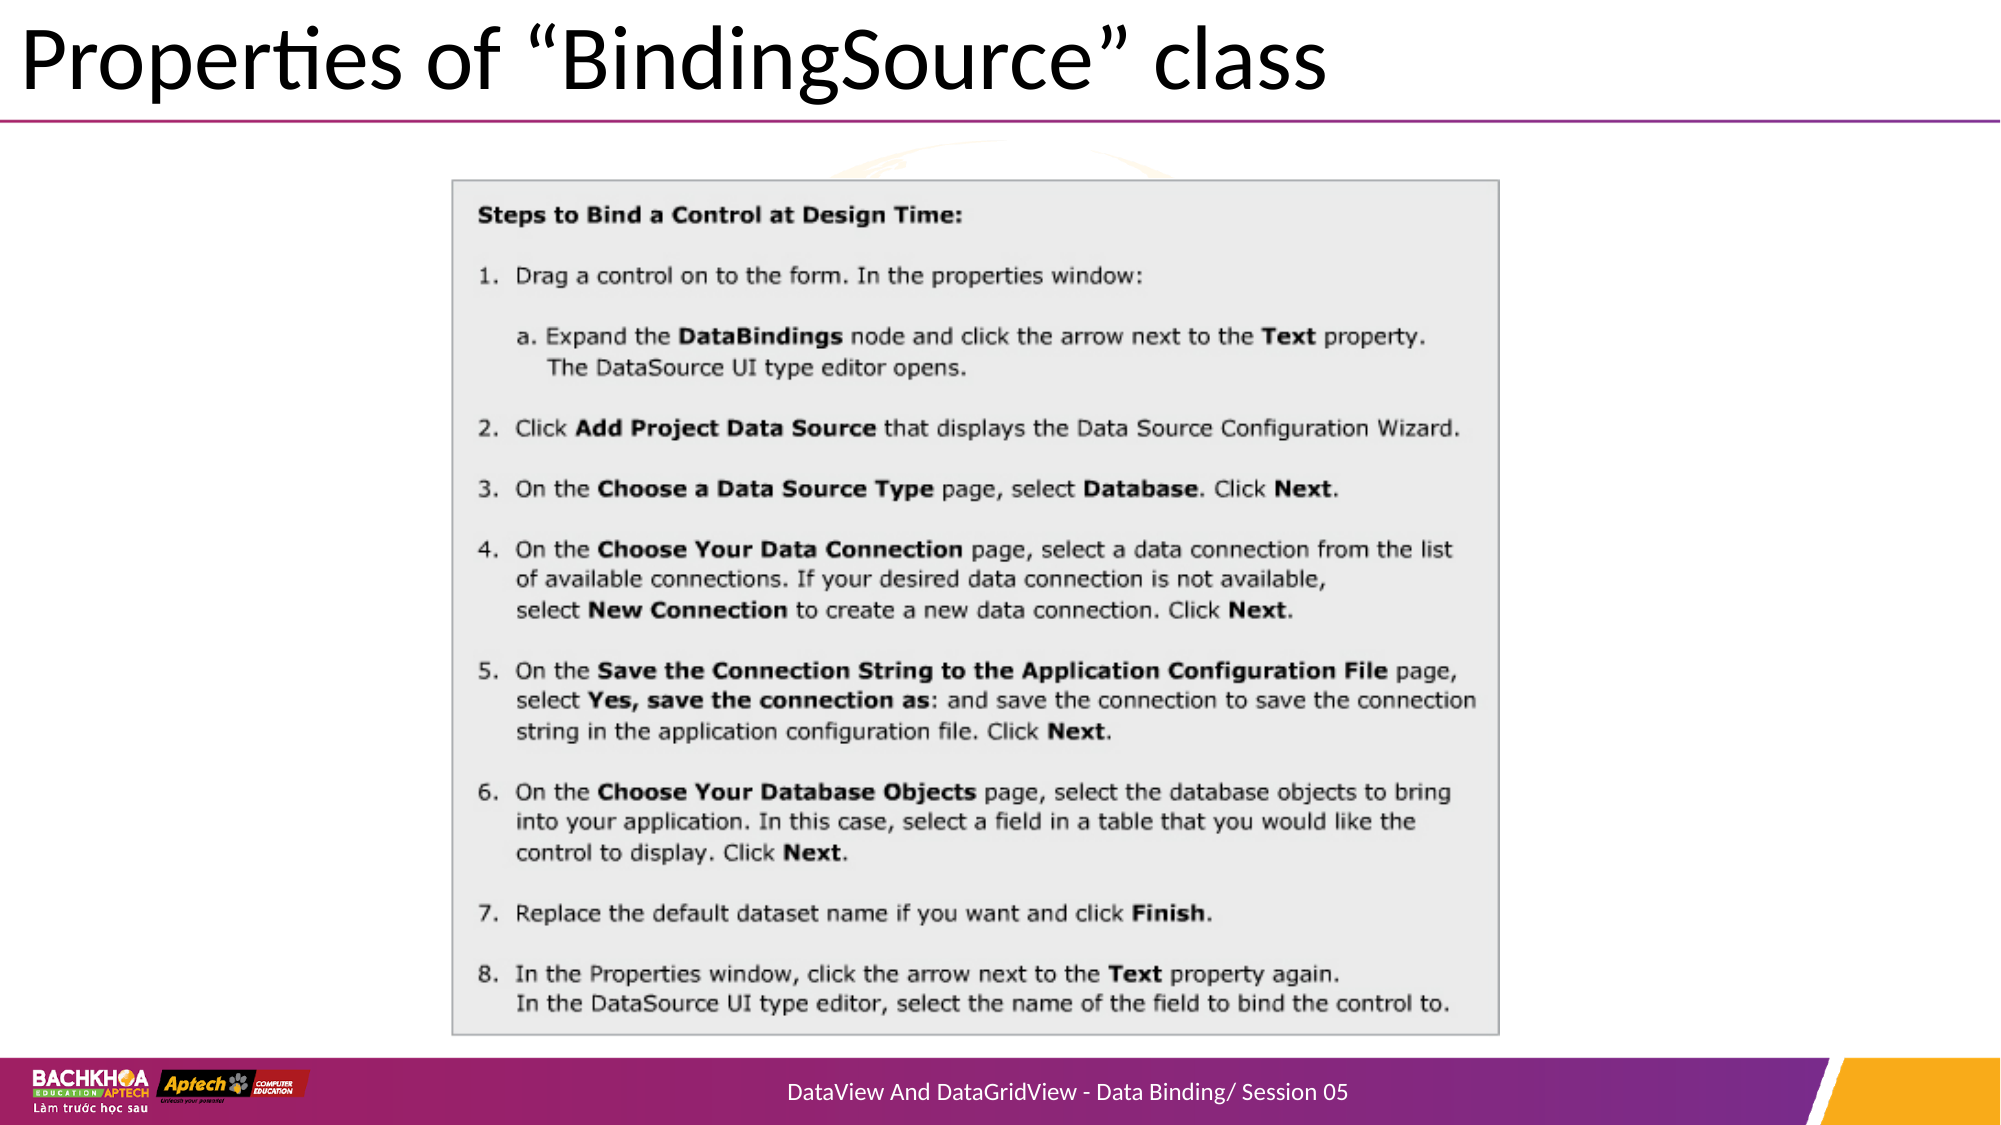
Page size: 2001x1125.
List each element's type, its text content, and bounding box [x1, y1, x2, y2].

title Properties of “BindingSource” class [5, 3, 1993, 116]
picture [0, 0, 2001, 1125]
footer DataView And DataGridView - Data Binding/ Session 05 [324, 1060, 1813, 1120]
